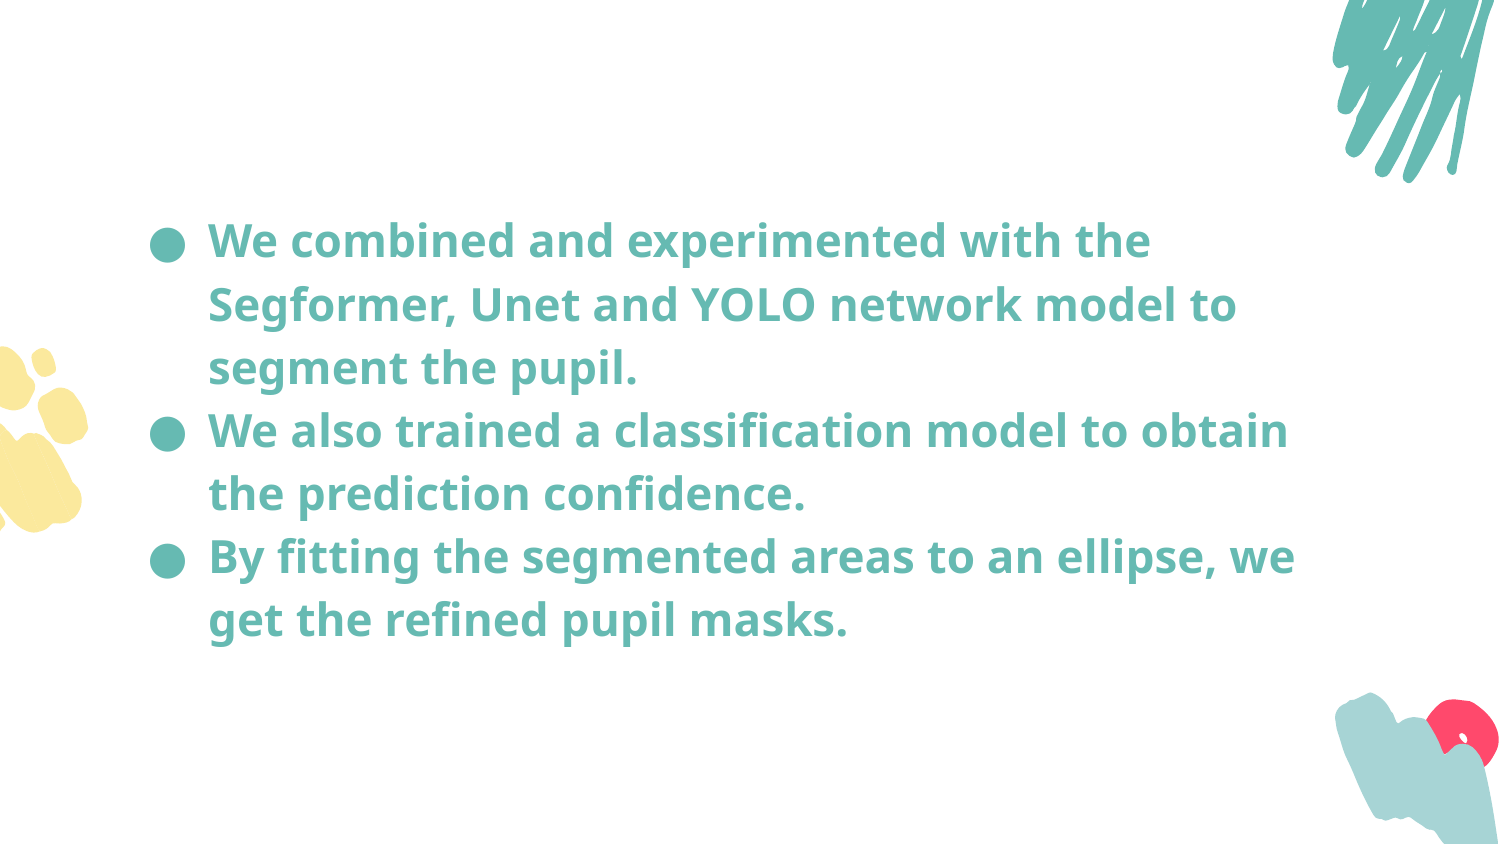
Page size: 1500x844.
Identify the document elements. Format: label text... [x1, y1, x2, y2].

list We combined and experimented with the Segformer, Unet and YOLO network model to segment the pupil. We also trained a classification model to obtain the prediction confidence. By fitting the segmented areas to an ellipse, we get the refined pupil masks. [118, 189, 1382, 750]
